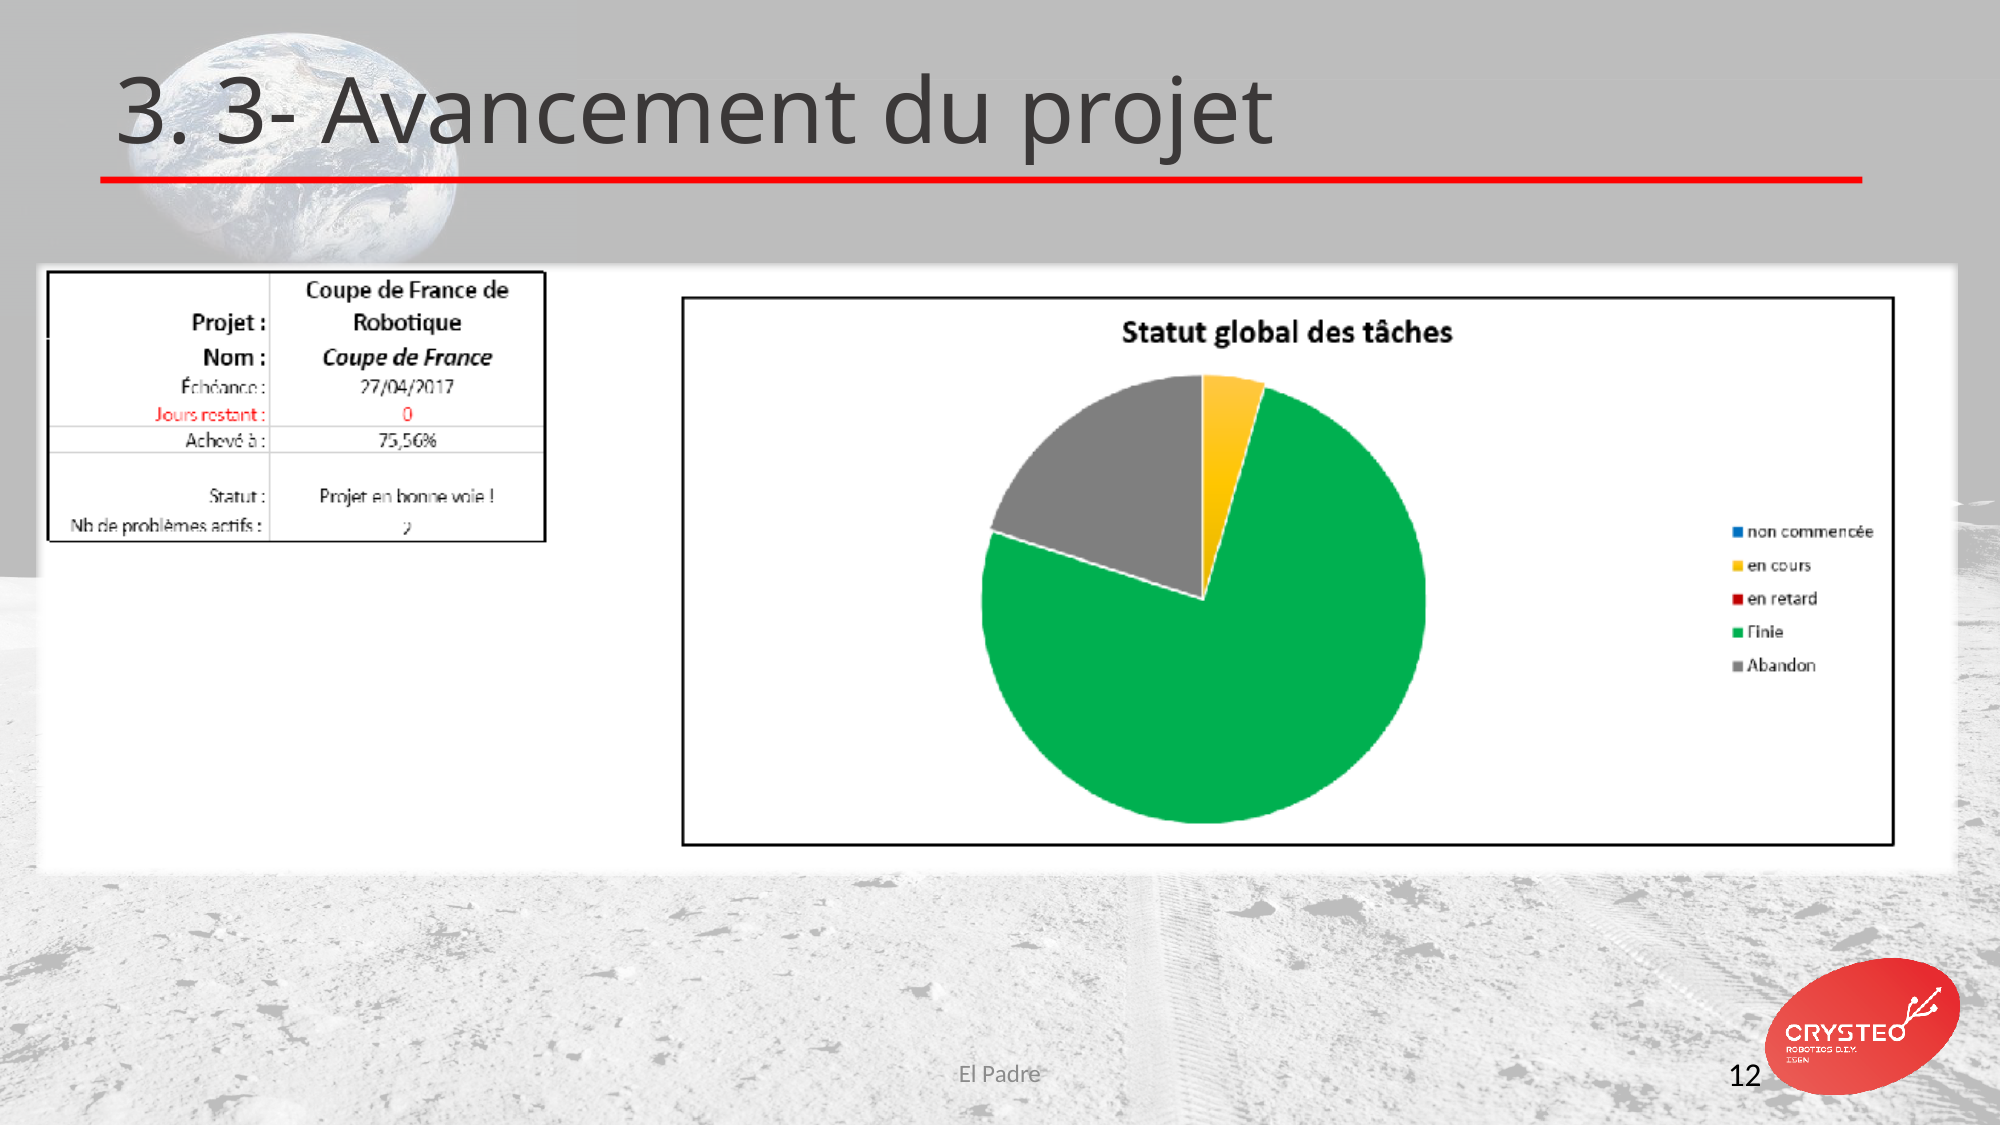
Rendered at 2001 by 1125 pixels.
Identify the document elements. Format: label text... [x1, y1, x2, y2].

slide_number 12 [1326, 1042, 1777, 1103]
footer El Padre [662, 1042, 1326, 1103]
text_box 3. 3- Avancement du projet [100, 47, 1863, 179]
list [36, 263, 1958, 876]
picture [1765, 958, 1960, 1095]
